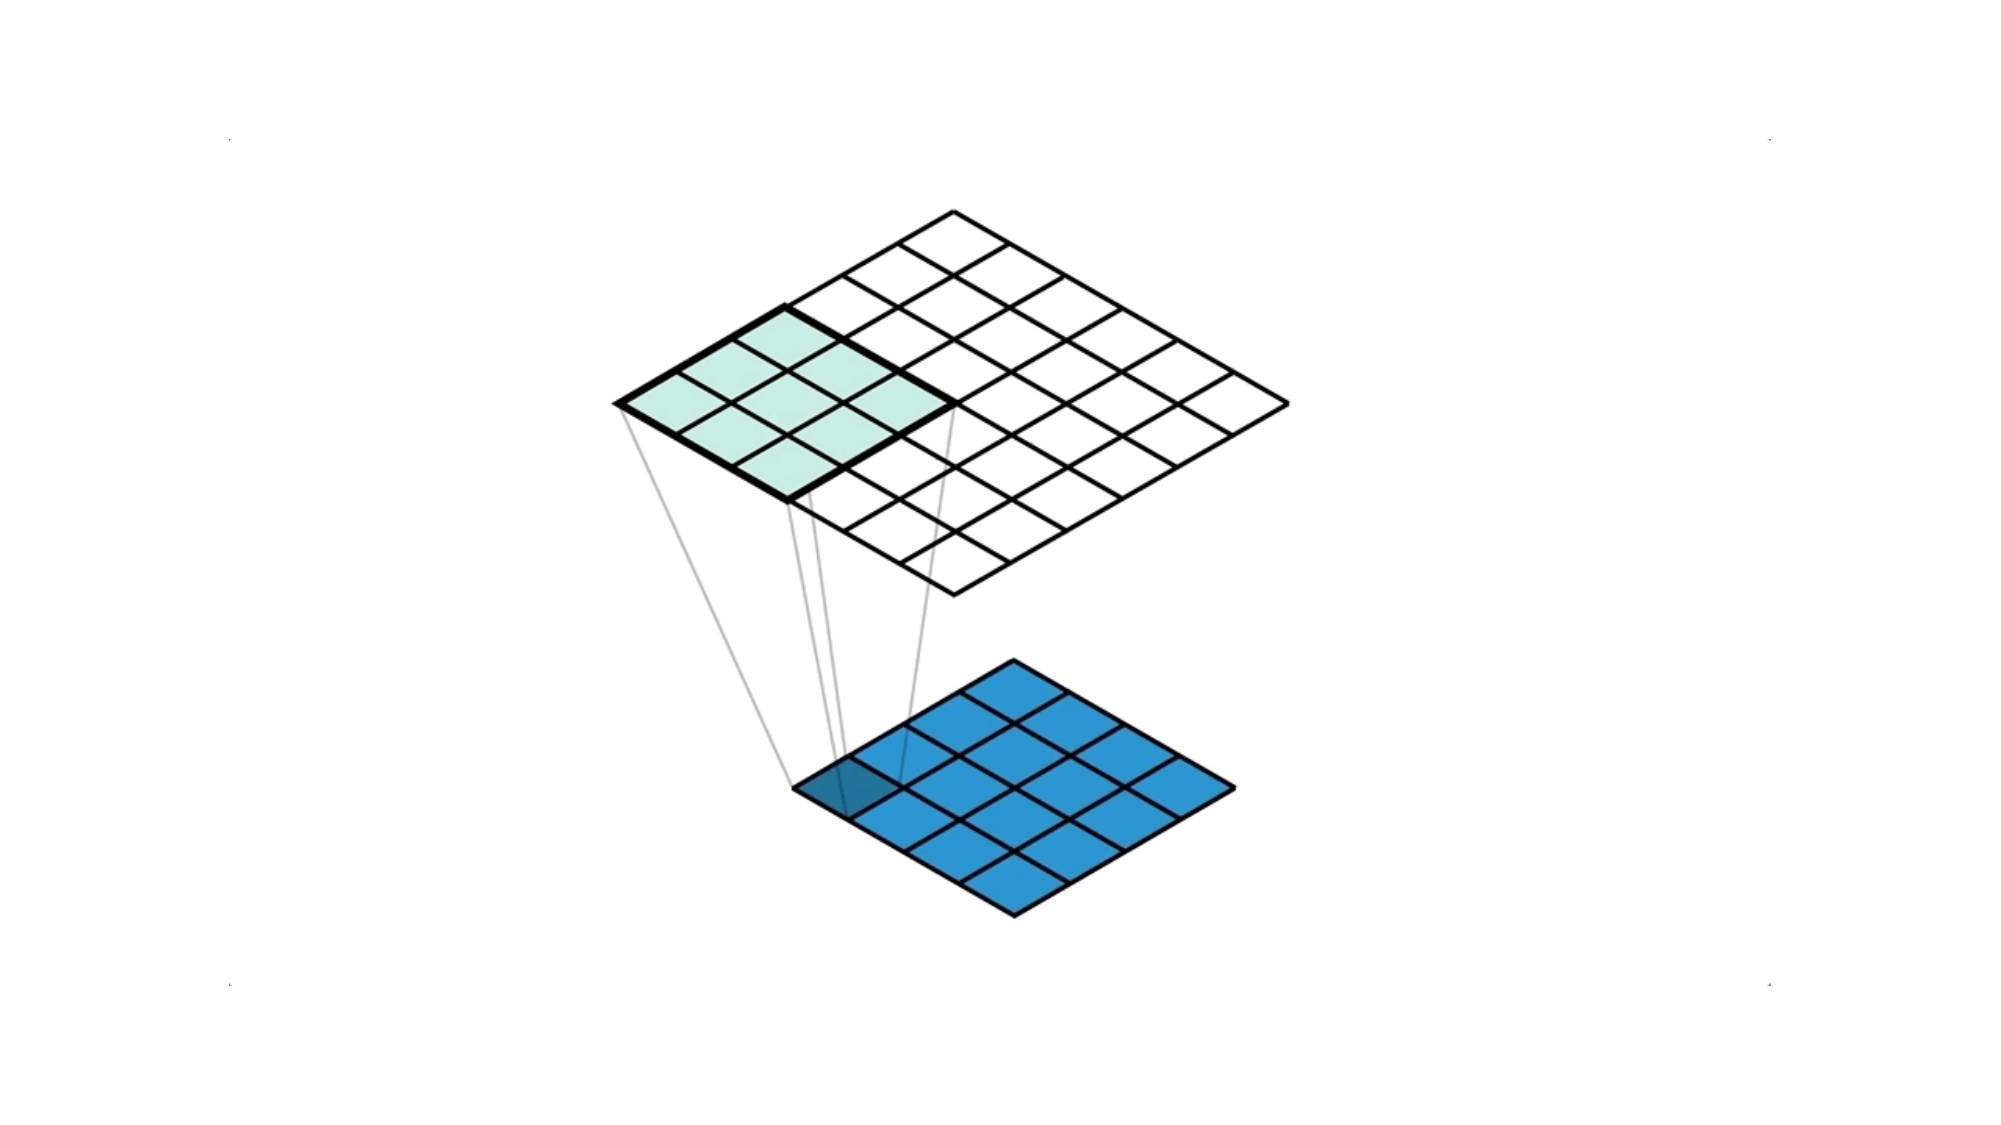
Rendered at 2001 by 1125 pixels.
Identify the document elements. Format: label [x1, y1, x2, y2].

picture [229, 138, 1771, 986]
